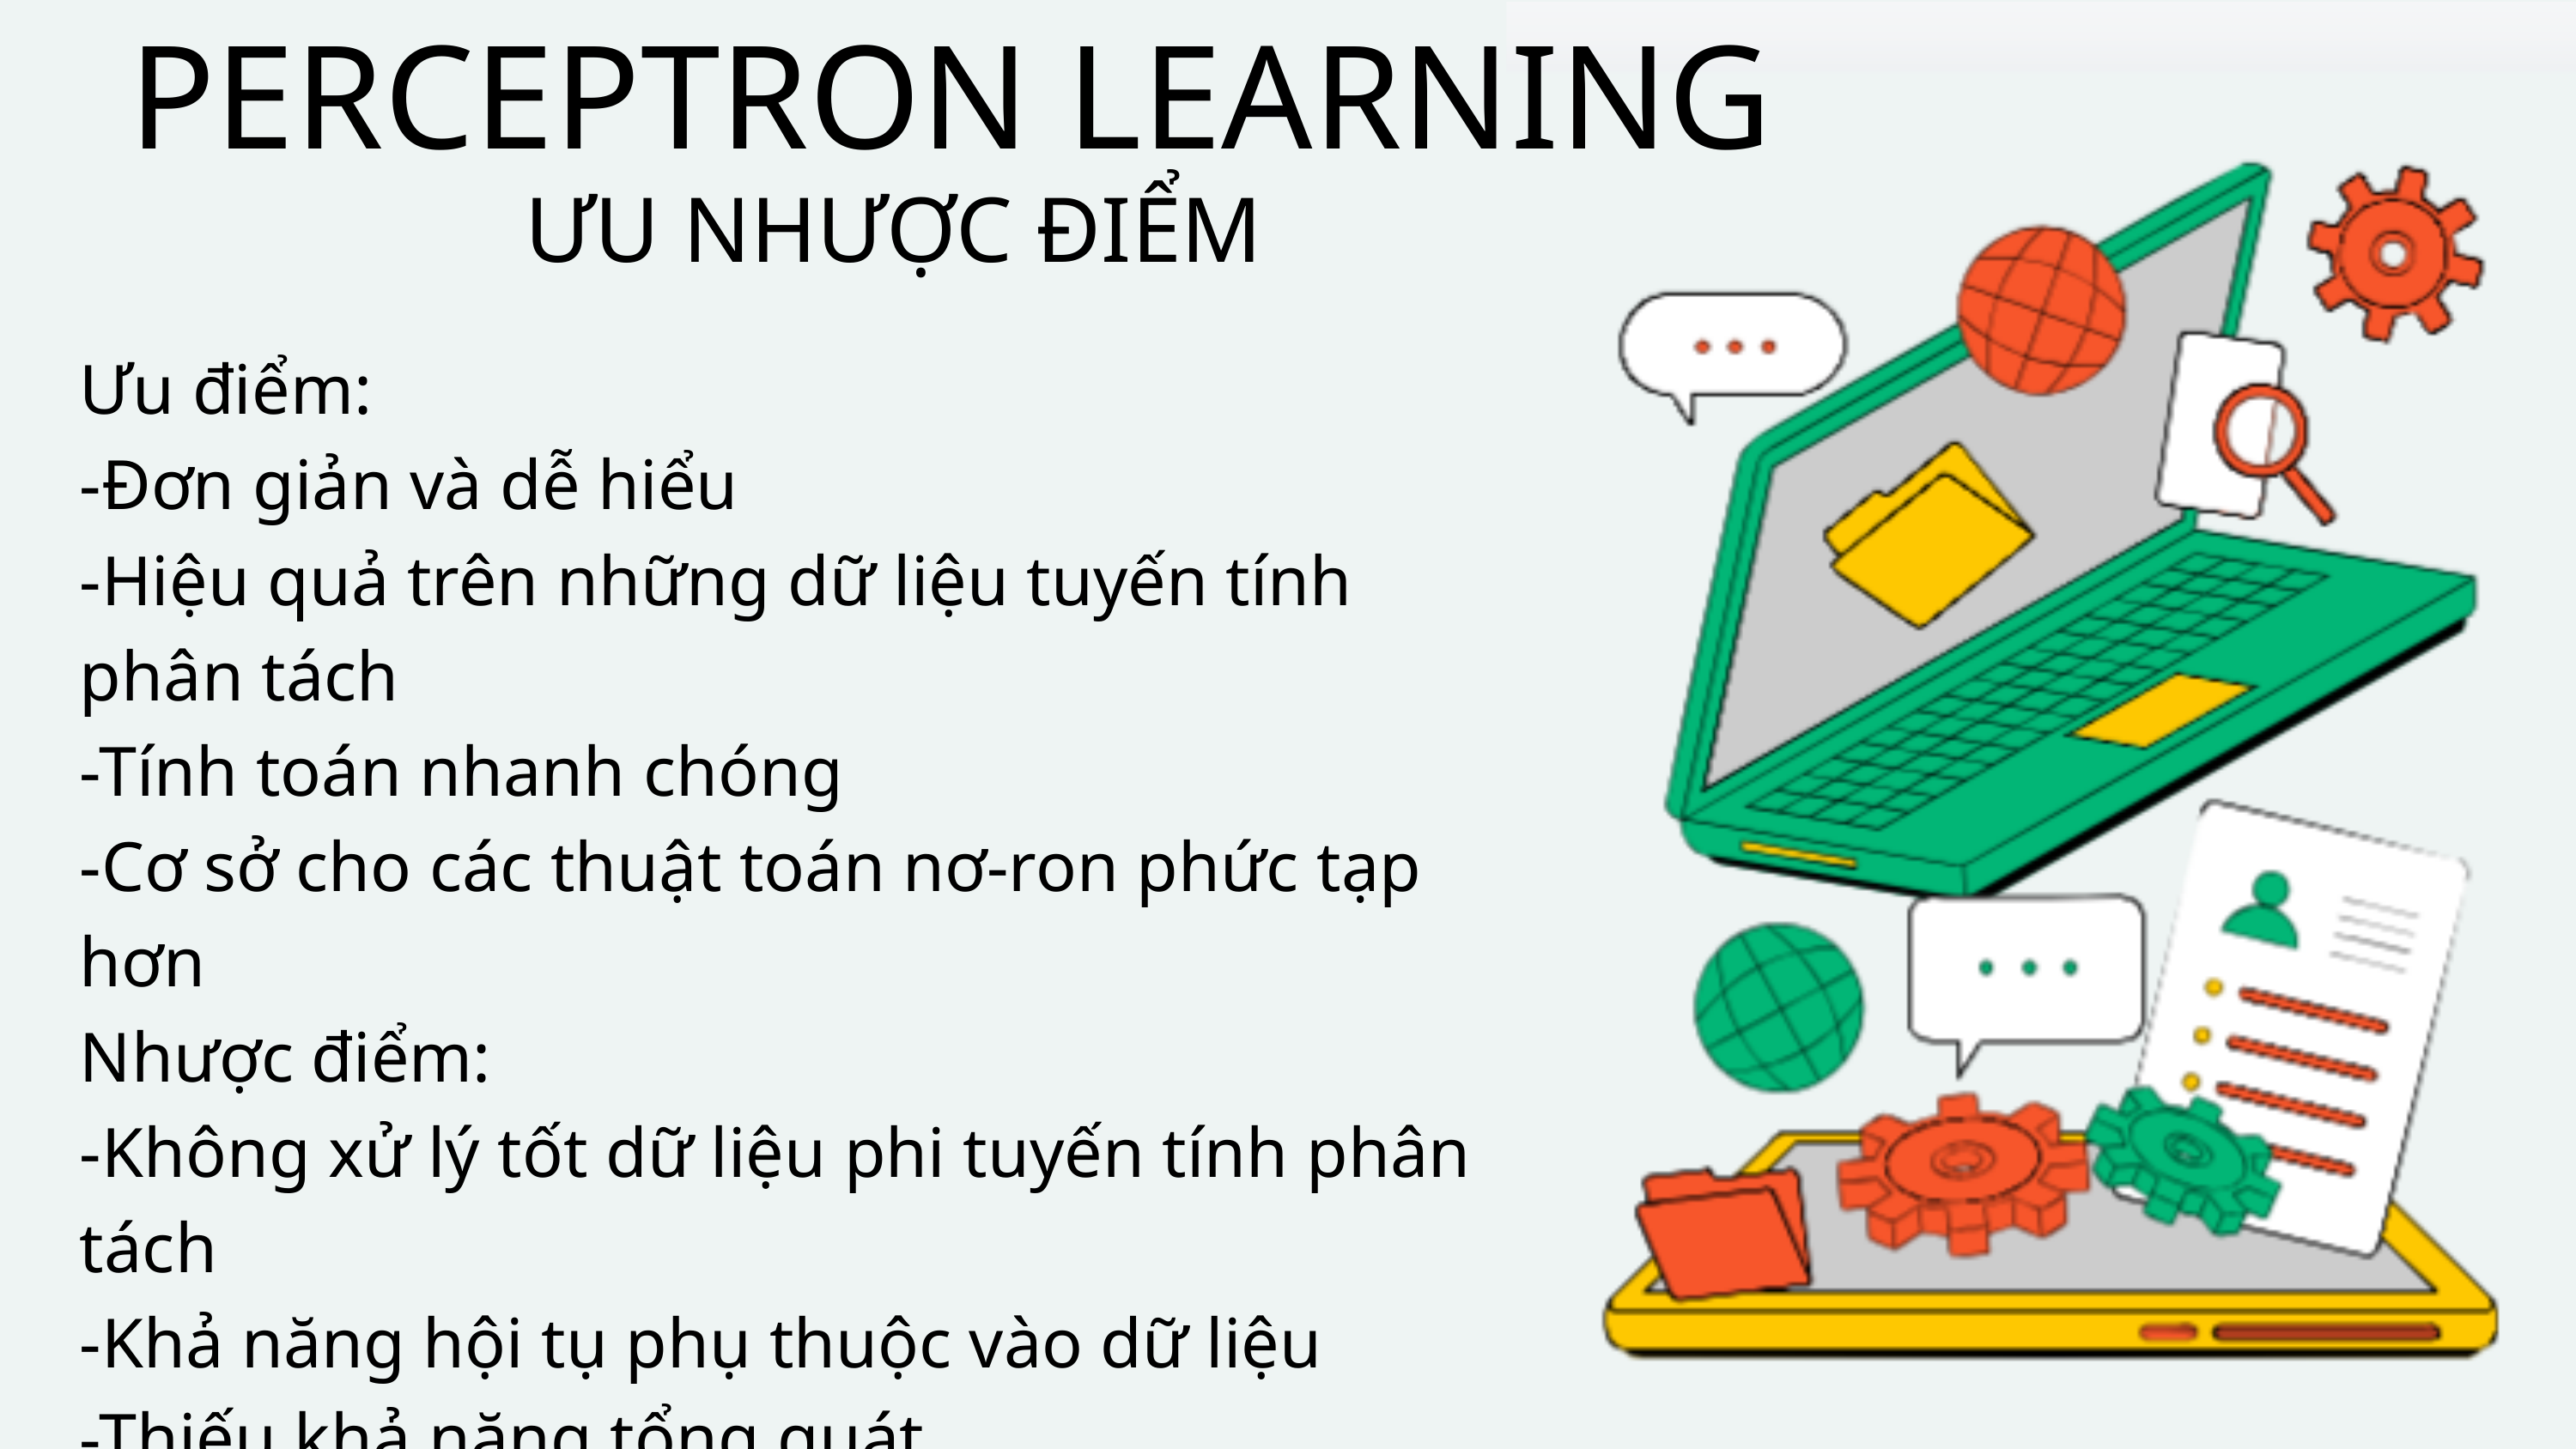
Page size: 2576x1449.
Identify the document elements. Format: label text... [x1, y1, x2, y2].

text_box Ưu điểm: -Đơn giản và dễ hiểu -Hiệu quả trên những dữ liệu tuyến tính phân tách -Tính toán nhanh chóng -Cơ sở cho các thuật toán nơ-ron phức tạp hơn Nhược điểm: -Không xử lý tốt dữ liệu phi tuyến tính phân tách -Khả năng hội tụ phụ thuộc vào dữ liệu -Thiếu khả năng tổng quát -Cập nhật trọng số không tối ưu [80, 332, 1506, 1449]
text_box ƯU NHƯỢC ĐIỂM [443, 178, 1345, 281]
text_box [1506, 2, 2576, 1449]
text_box PERCEPTRON LEARNING [0, 0, 1903, 178]
